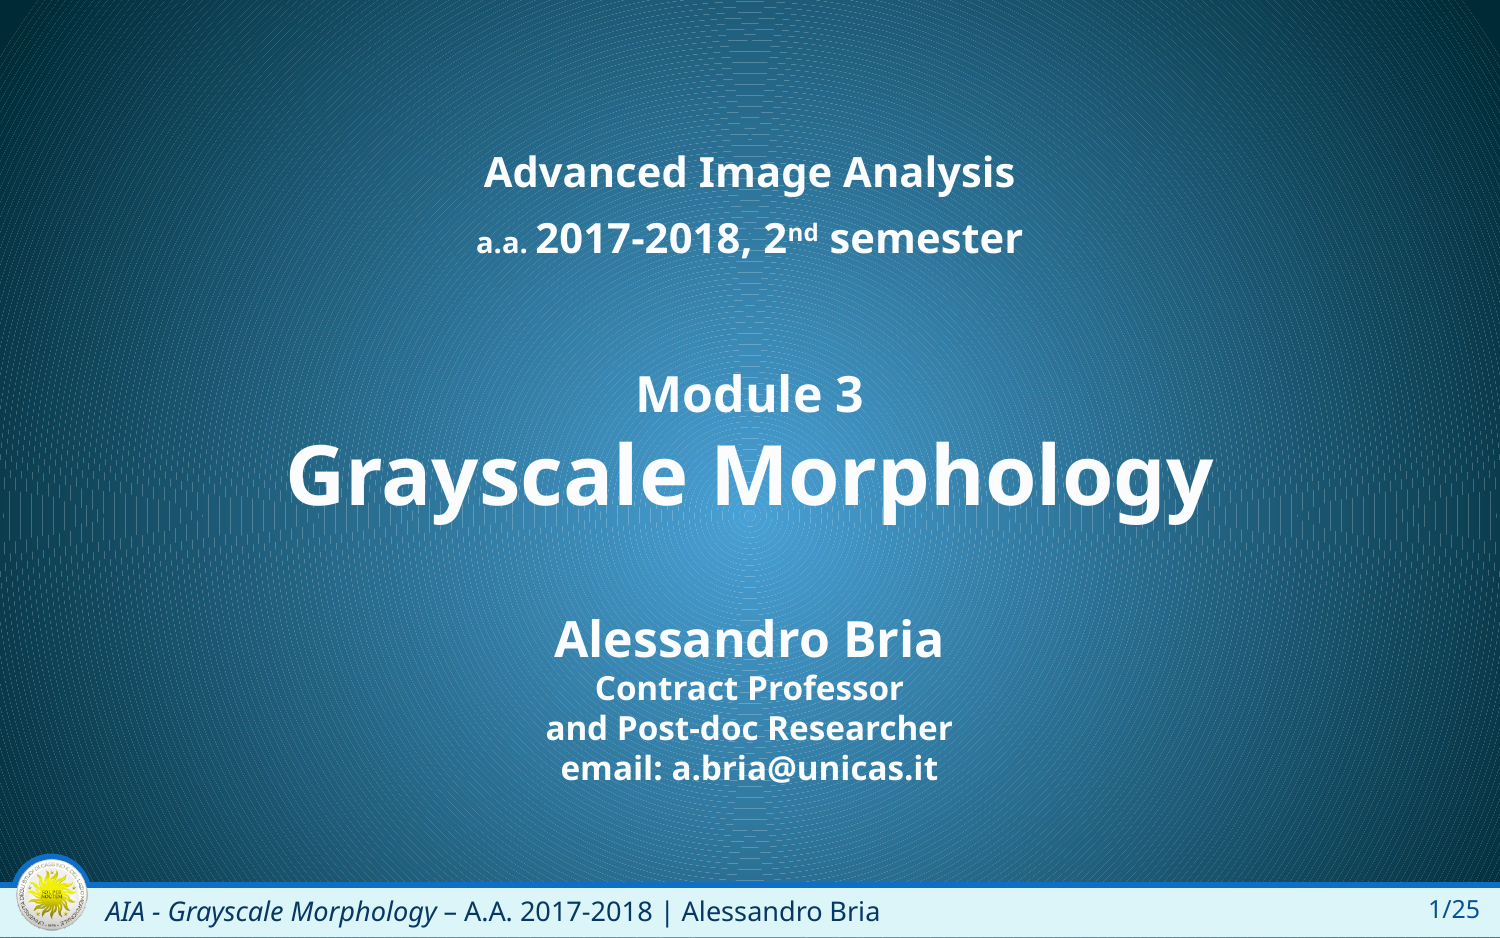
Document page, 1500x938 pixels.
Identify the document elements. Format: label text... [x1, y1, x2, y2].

text_box Advanced Image Analysis a.a. 2017-2018, 2nd semester Module 3 Grayscale Morphology Alessandro Bria Contract Professor and Post-doc Researcher email: a.bria@unicas.it [73, 50, 1437, 882]
picture [15, 858, 88, 931]
